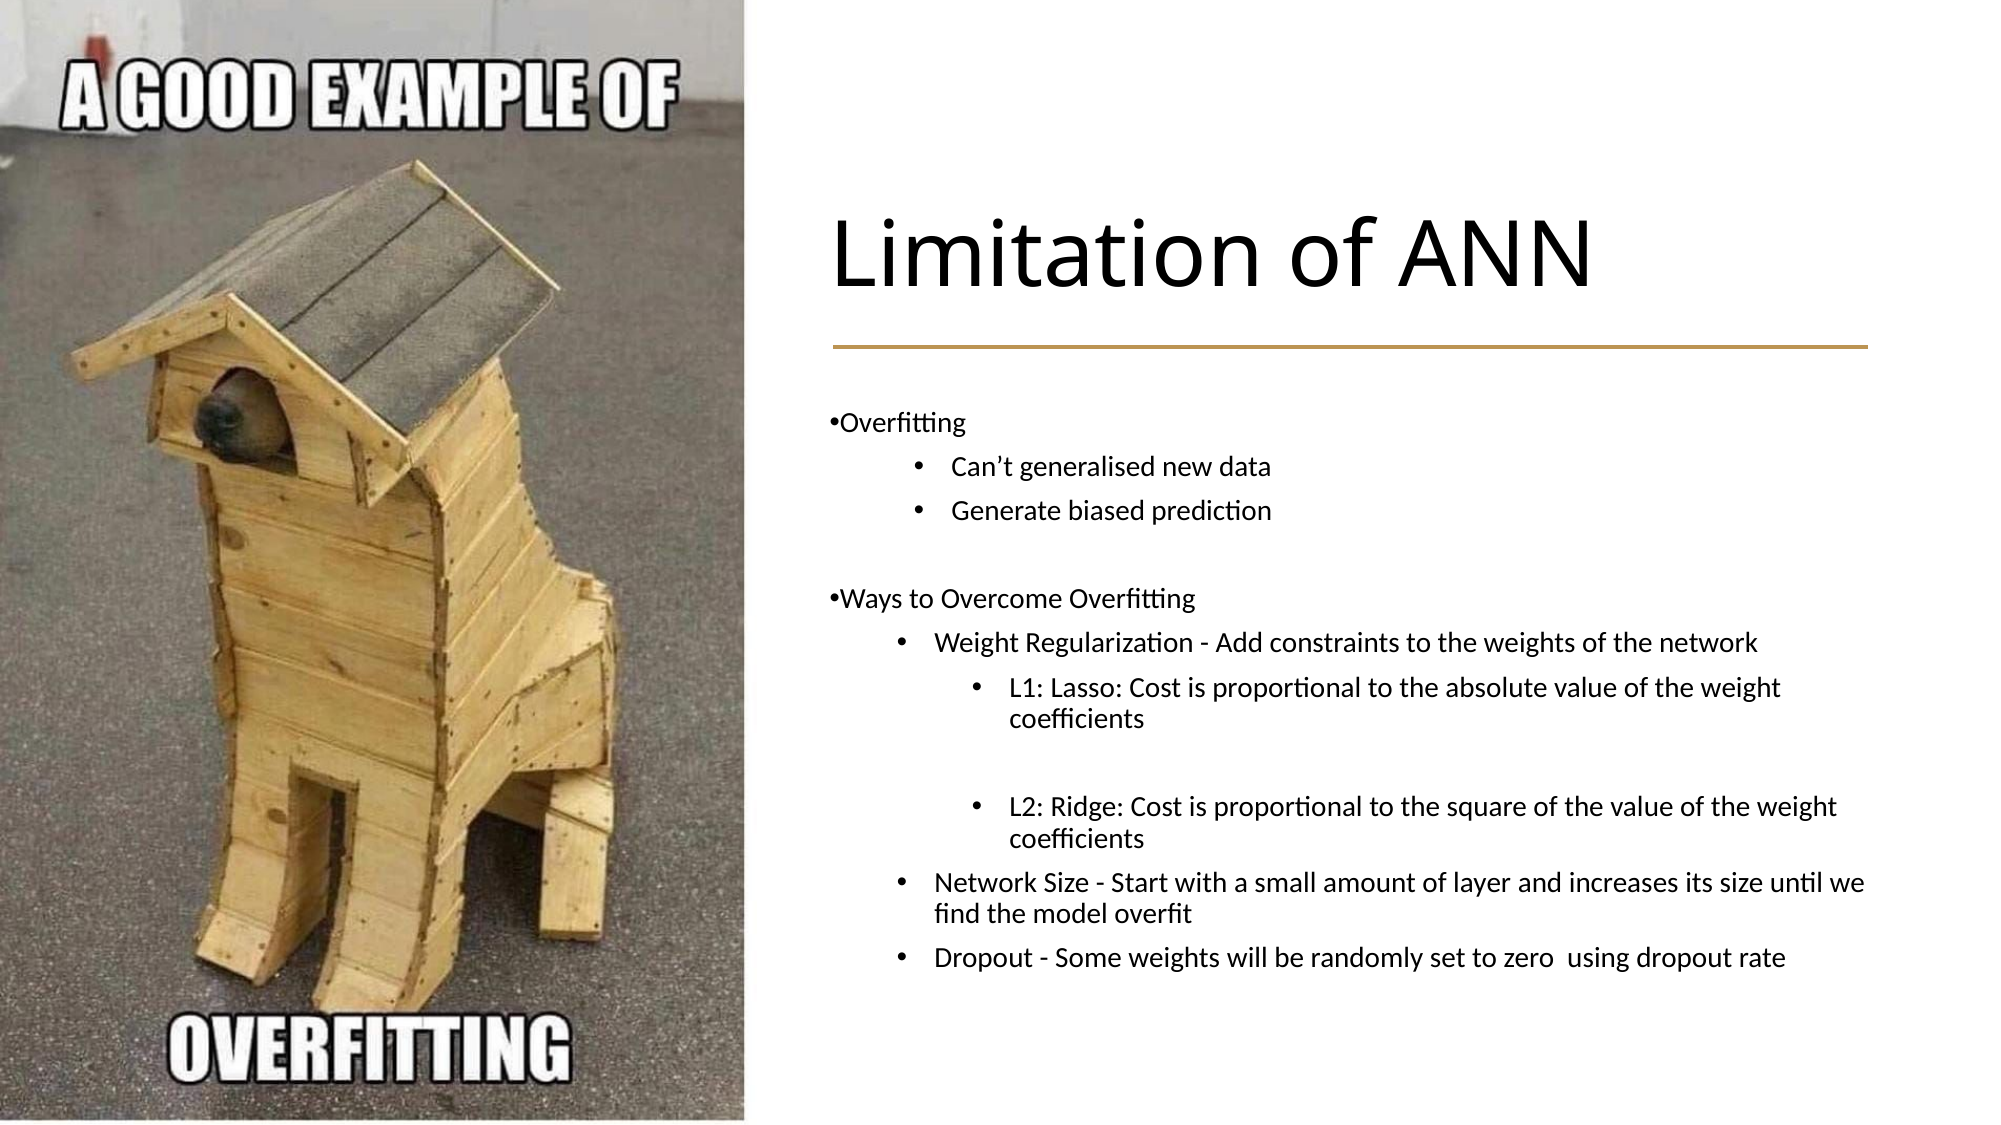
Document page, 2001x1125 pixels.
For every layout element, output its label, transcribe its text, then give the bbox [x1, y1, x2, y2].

picture [0, 0, 761, 1125]
text_box Overfitting Can’t generalised new data Generate biased prediction Ways to Overcome Overfitting Weight Regularization - Add constraints to the weights of the network L1: Lasso: Cost is proportional to the absolute value of the weight coefficients L2: Ridge: Cost is proportional to the square of the value of the weight coefficients Network Size - Start with a small amount of layer and increases its size until we find the model overfit Dropout - Some weights will be randomly set to zero using dropout rate [814, 399, 1895, 1021]
title Limitation of ANN [814, 103, 1895, 315]
